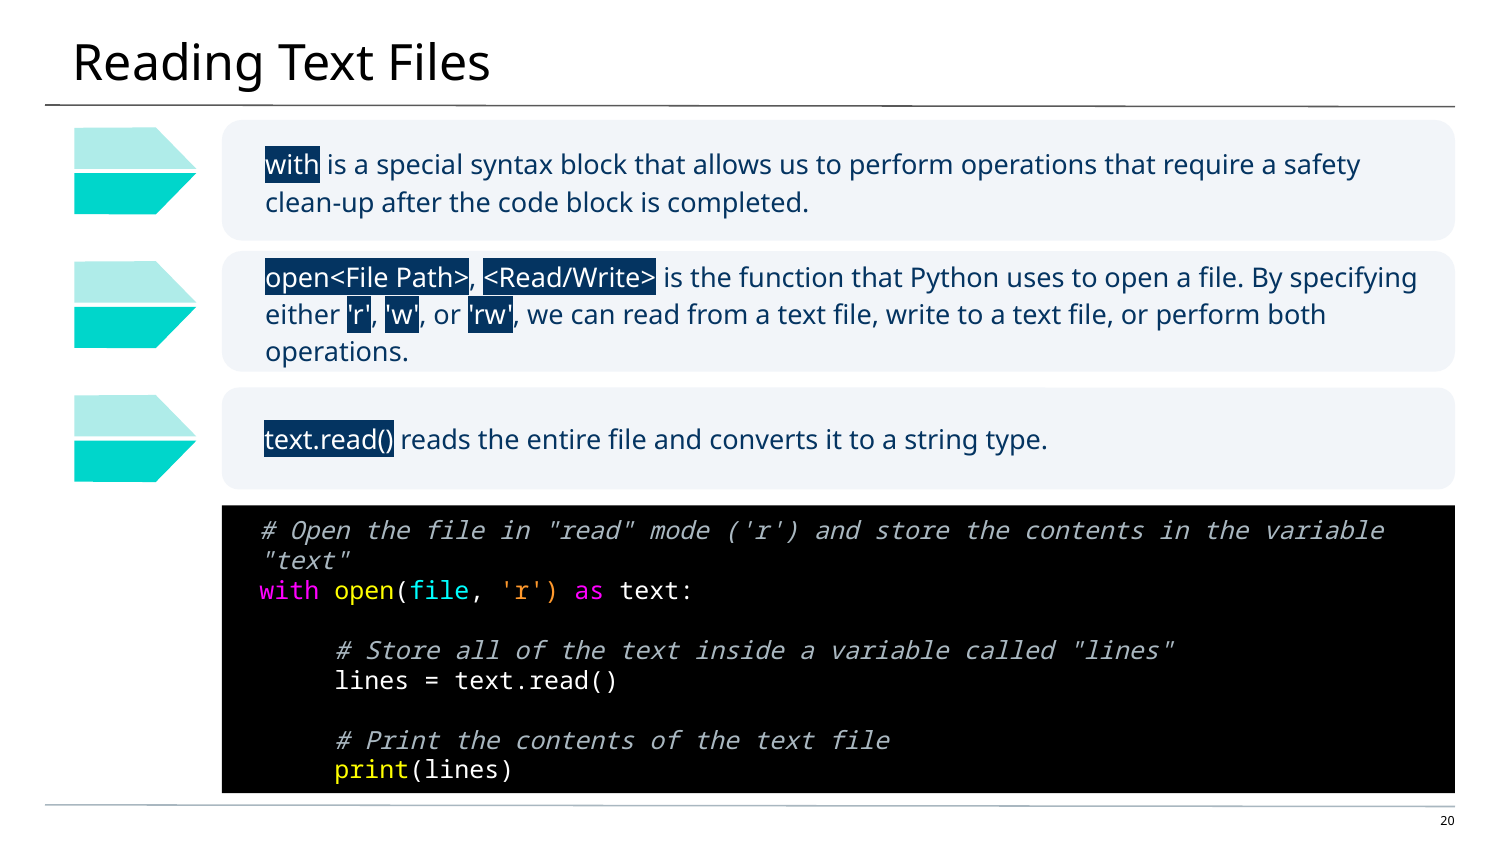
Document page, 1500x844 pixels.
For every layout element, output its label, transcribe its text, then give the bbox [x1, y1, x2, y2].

text_box [74, 127, 197, 169]
text_box [74, 261, 197, 303]
text_box [74, 440, 197, 483]
text_box with is a special syntax block that allows us to perform operations that require a safety clean-up after the code block is completed. [221, 119, 1456, 241]
title Reading Text Files [0, 0, 1500, 88]
text_box text.read() reads the entire file and converts it to a string type. [221, 387, 1456, 490]
text_box [74, 306, 197, 349]
text_box # Open the file in "read" mode ('r') and store the contents in the variable "text" with open(file, 'r') as text: # Store all of the text inside a variable called "lines" lines = text.read() # Print the contents of the text file print(lines) [221, 505, 1455, 794]
text_box open<File Path>, <Read/Write> is the function that Python uses to open a file. By specifying either 'r', 'w', or 'rw', we can read from a text file, write to a text file, or perform both operations. [221, 250, 1456, 372]
text_box [74, 394, 197, 437]
text_box [74, 173, 197, 215]
